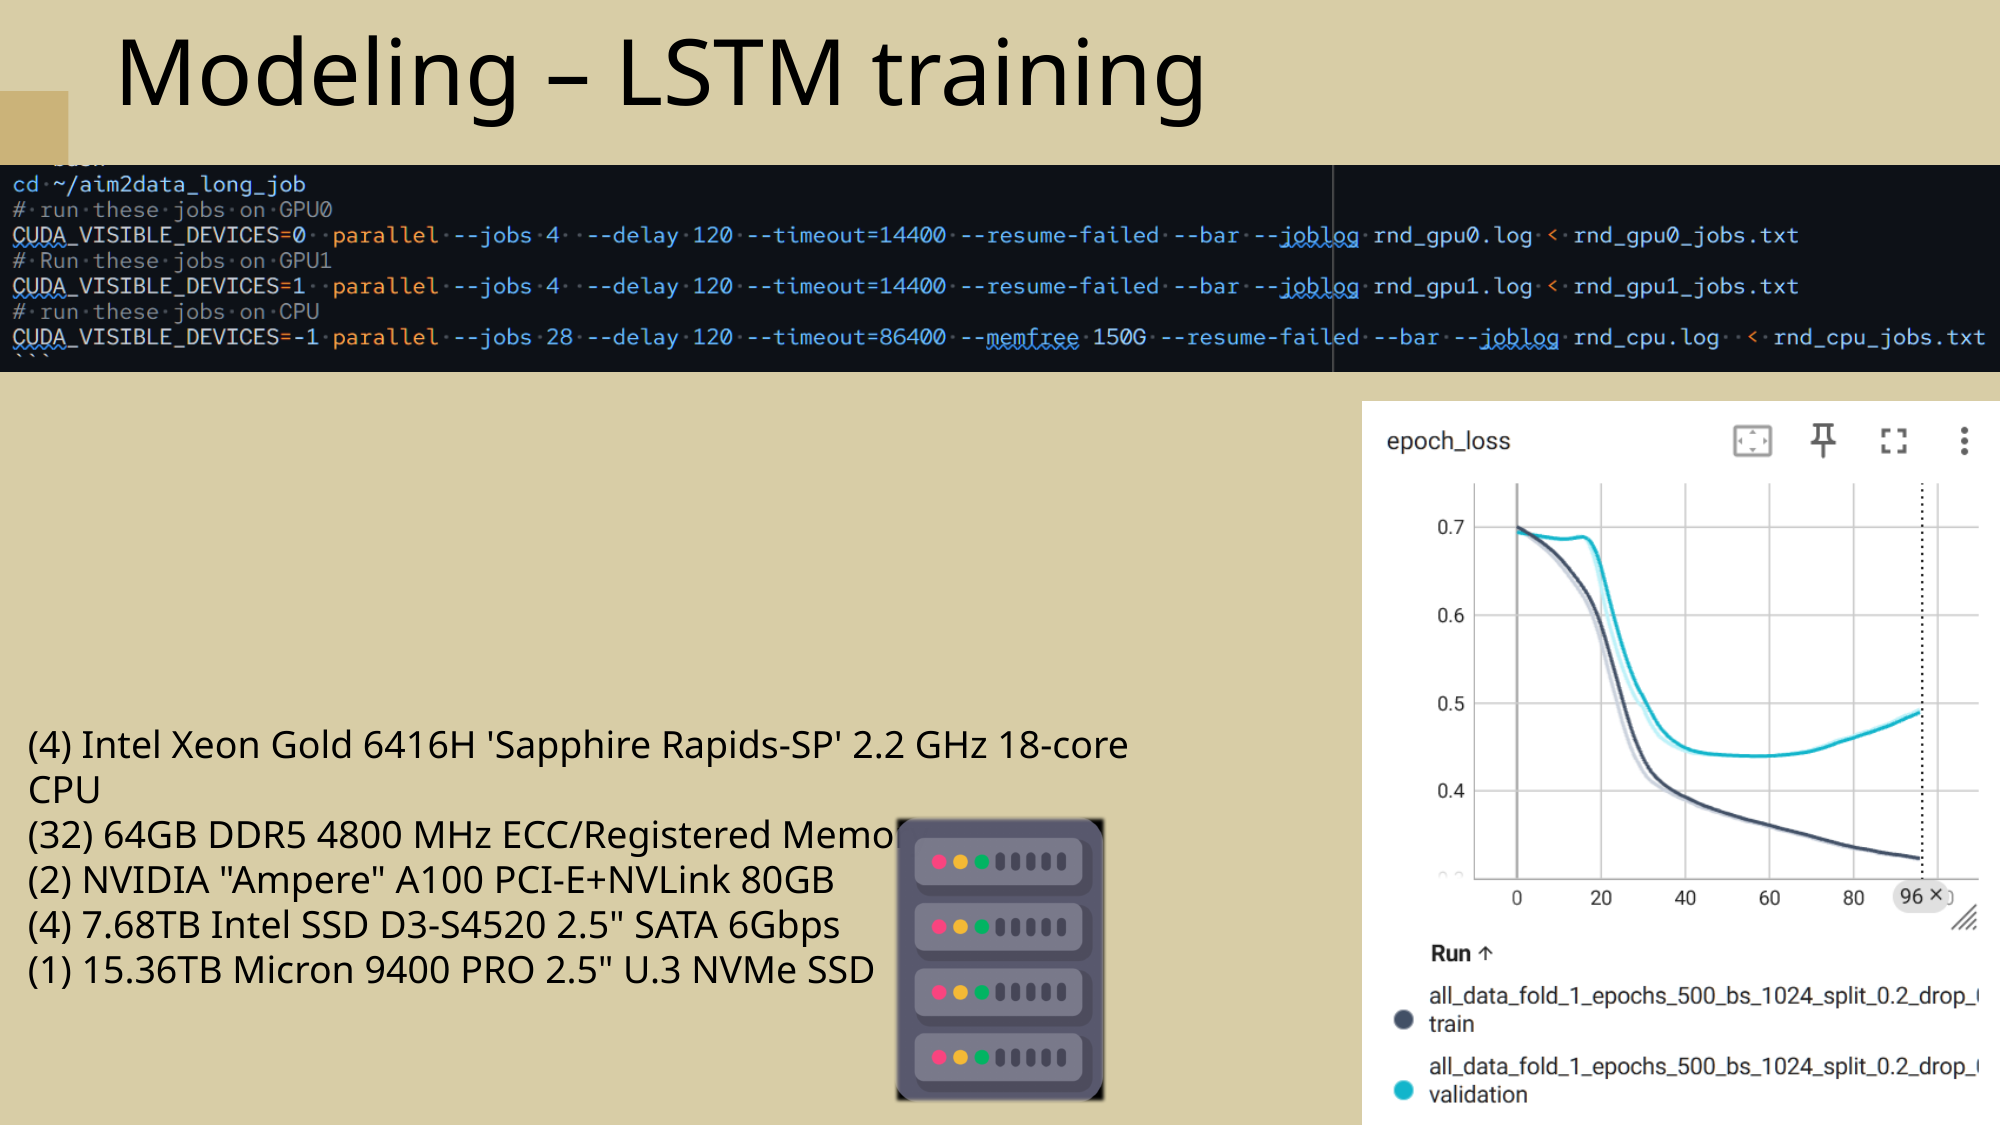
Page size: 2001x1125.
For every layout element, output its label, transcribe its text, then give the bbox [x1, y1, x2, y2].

picture [0, 164, 2000, 373]
text_box (4) Intel Xeon Gold 6416H 'Sapphire Rapids-SP' 2.2 GHz 18-core CPU (32) 64GB DDR5 4800 MHz ECC/Registered Memory (2) NVIDIA "Ampere" A100 PCI-E+NVLink 80GB (4) 7.68TB Intel SSD D3-S4520 2.5" SATA 6Gbps (1) 15.36TB Micron 9400 PRO 2.5" U.3 NVMe SSD [13, 713, 1163, 999]
title Modeling – LSTM training [99, 0, 1523, 152]
picture [1361, 400, 2000, 1125]
picture [892, 815, 1108, 1105]
